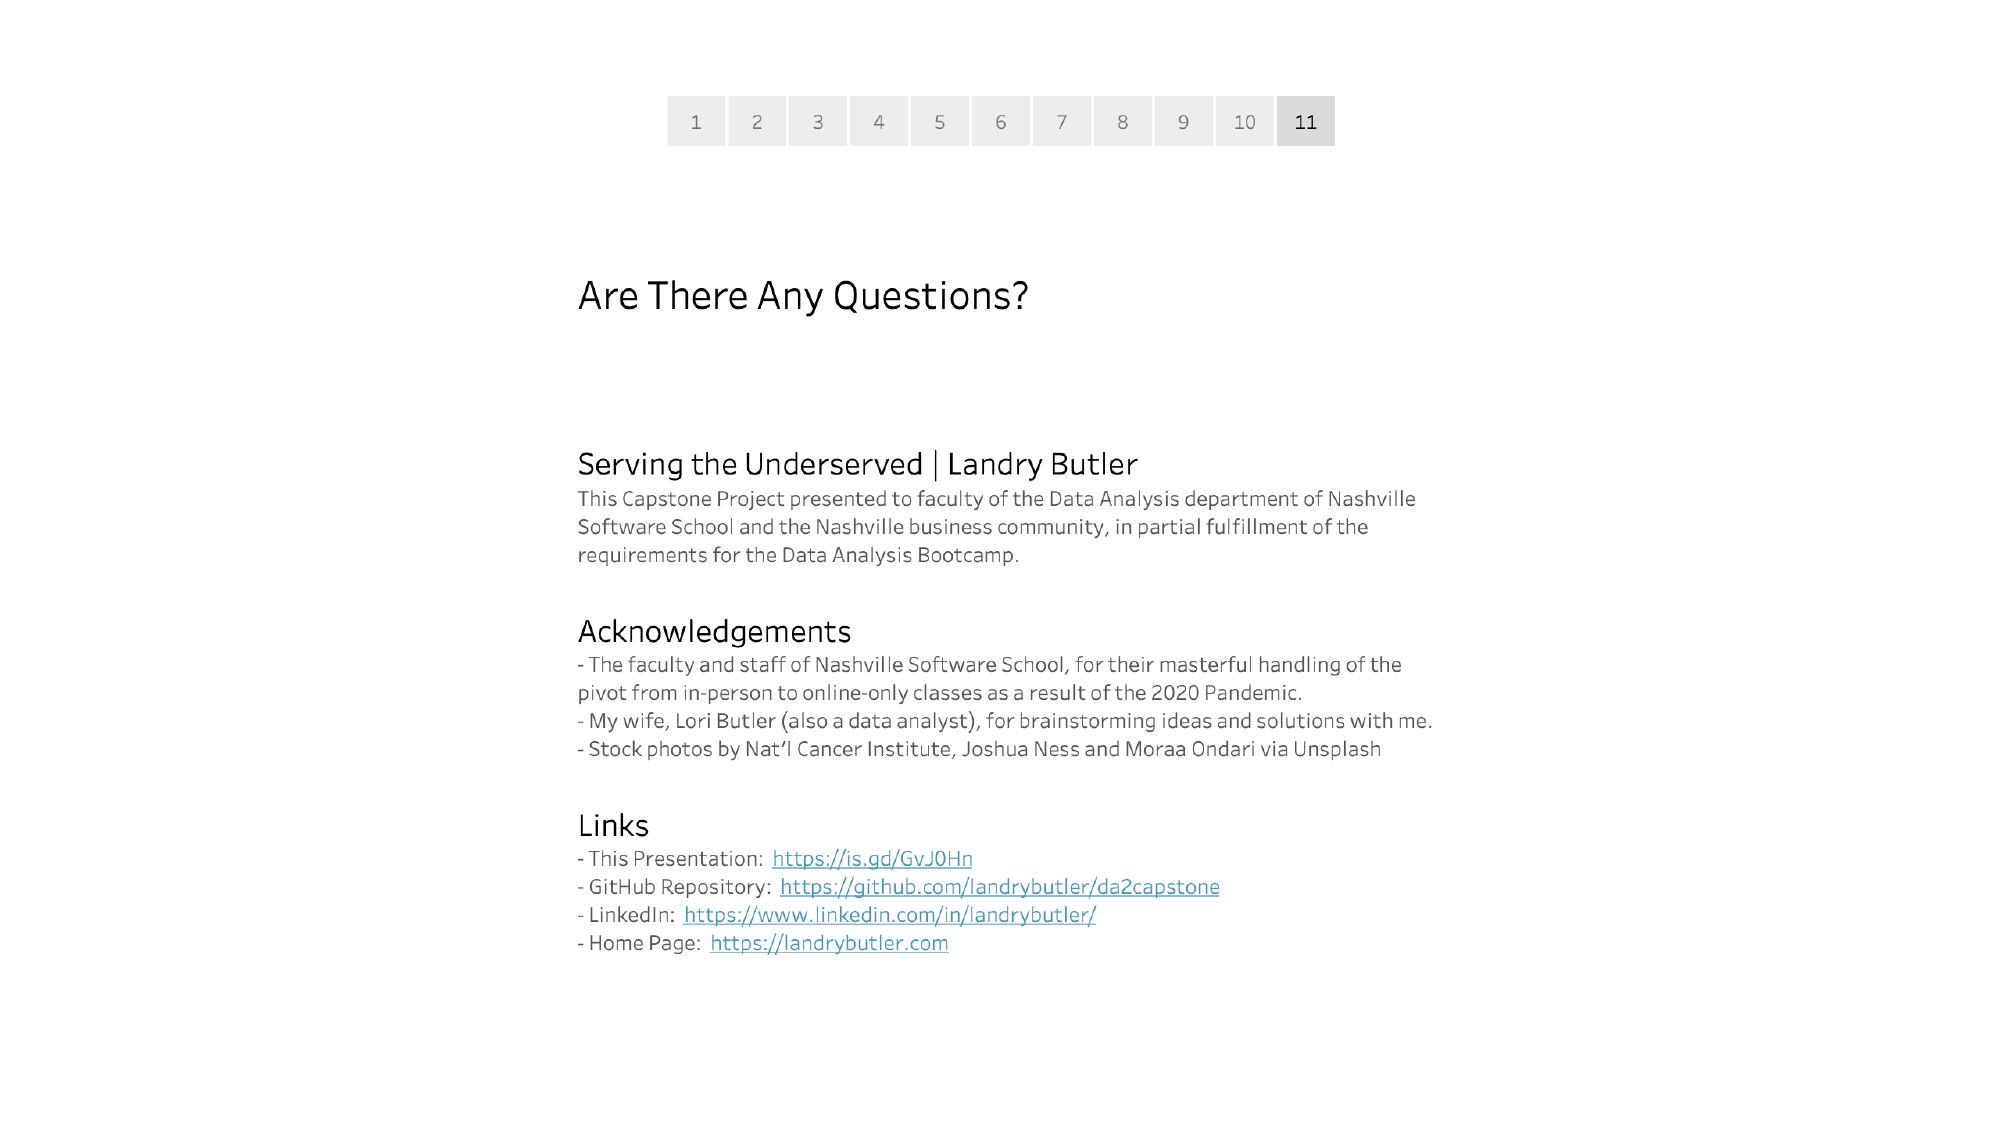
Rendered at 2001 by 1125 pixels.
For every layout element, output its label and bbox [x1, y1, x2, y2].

picture [206, 47, 1794, 1078]
